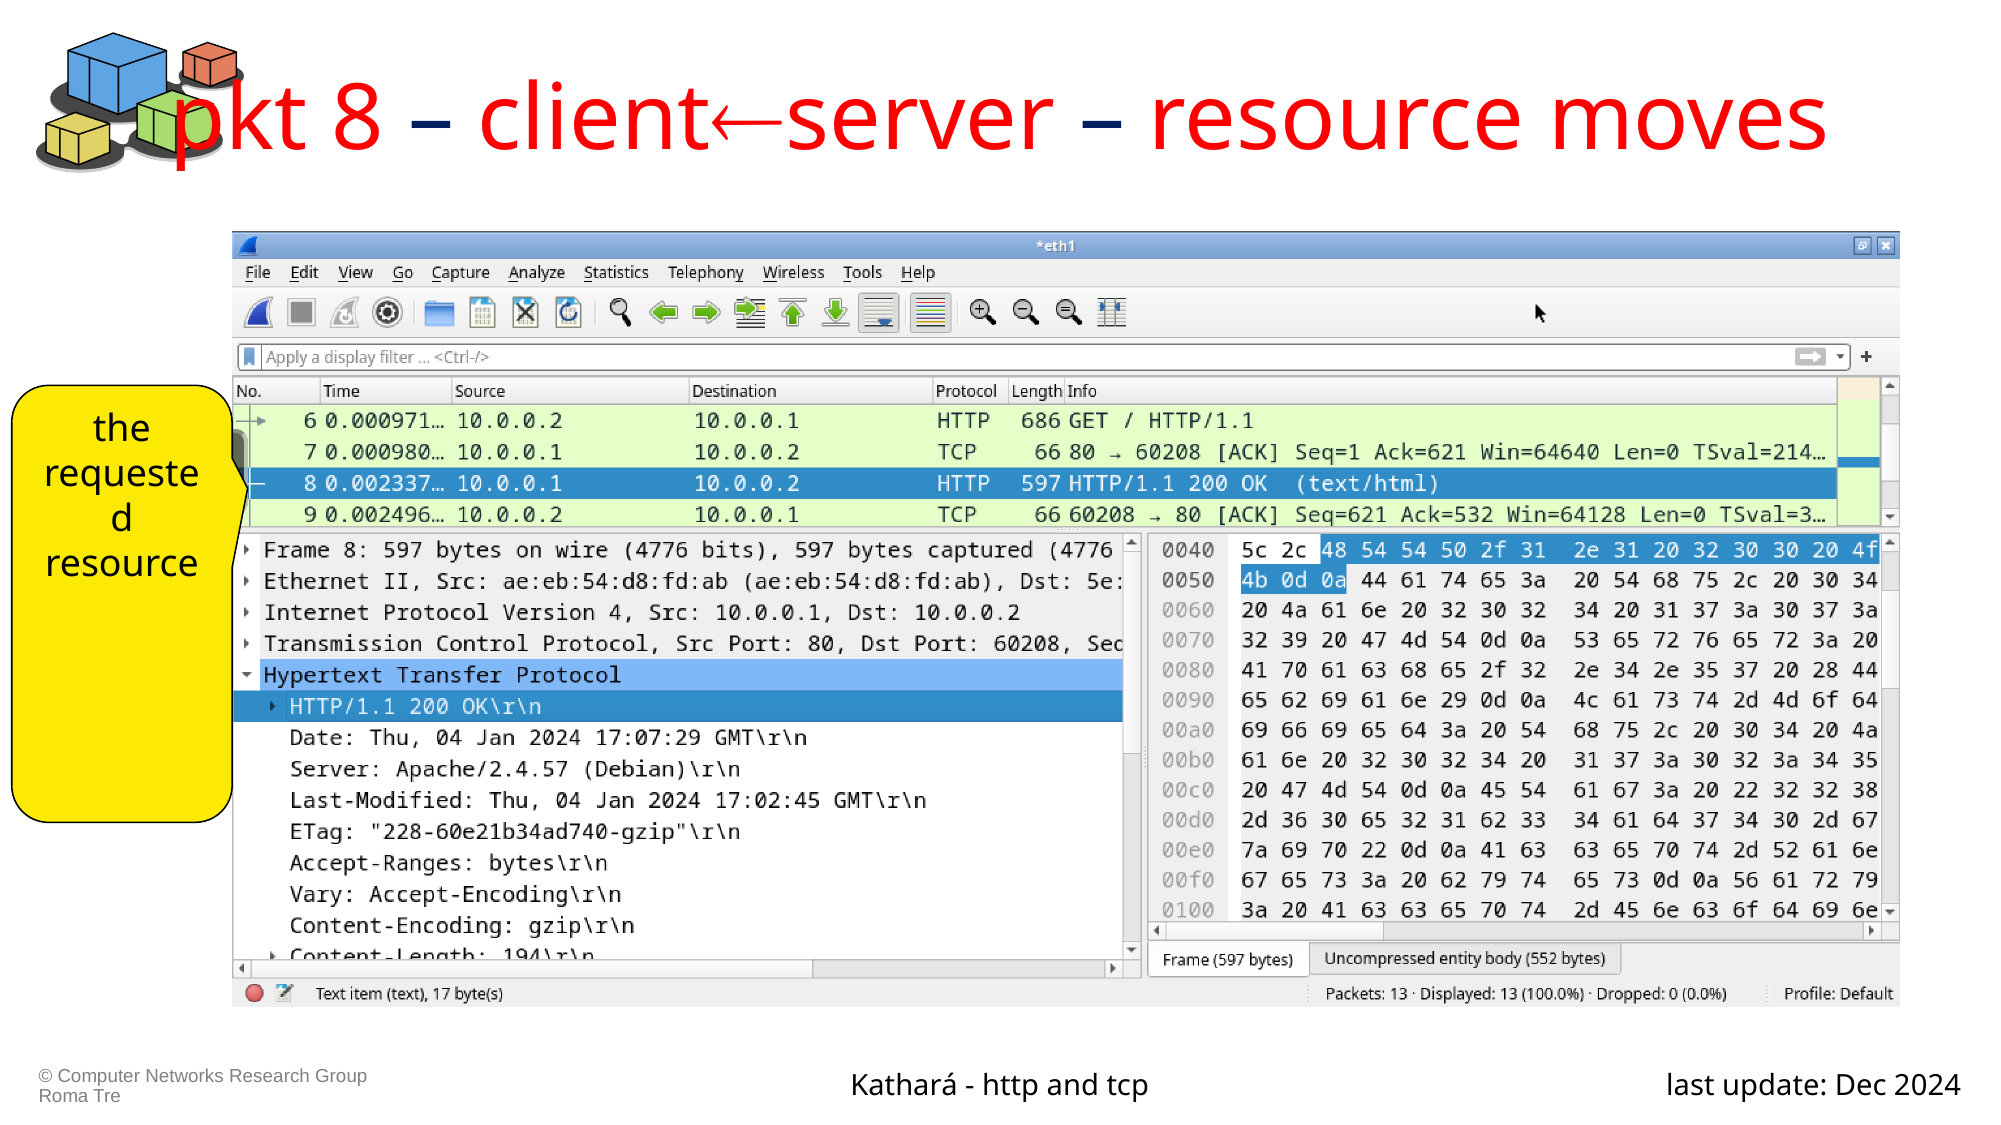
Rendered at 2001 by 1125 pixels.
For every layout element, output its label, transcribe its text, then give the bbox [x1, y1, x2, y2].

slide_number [1519, 1058, 1977, 1114]
picture [231, 231, 1901, 1008]
title pkt 8 – clientserver – resource moves [99, 19, 1900, 207]
text_box the requested resource [11, 385, 227, 823]
picture [36, 32, 99, 173]
footer Kathará - http and tcp [511, 1058, 1489, 1114]
